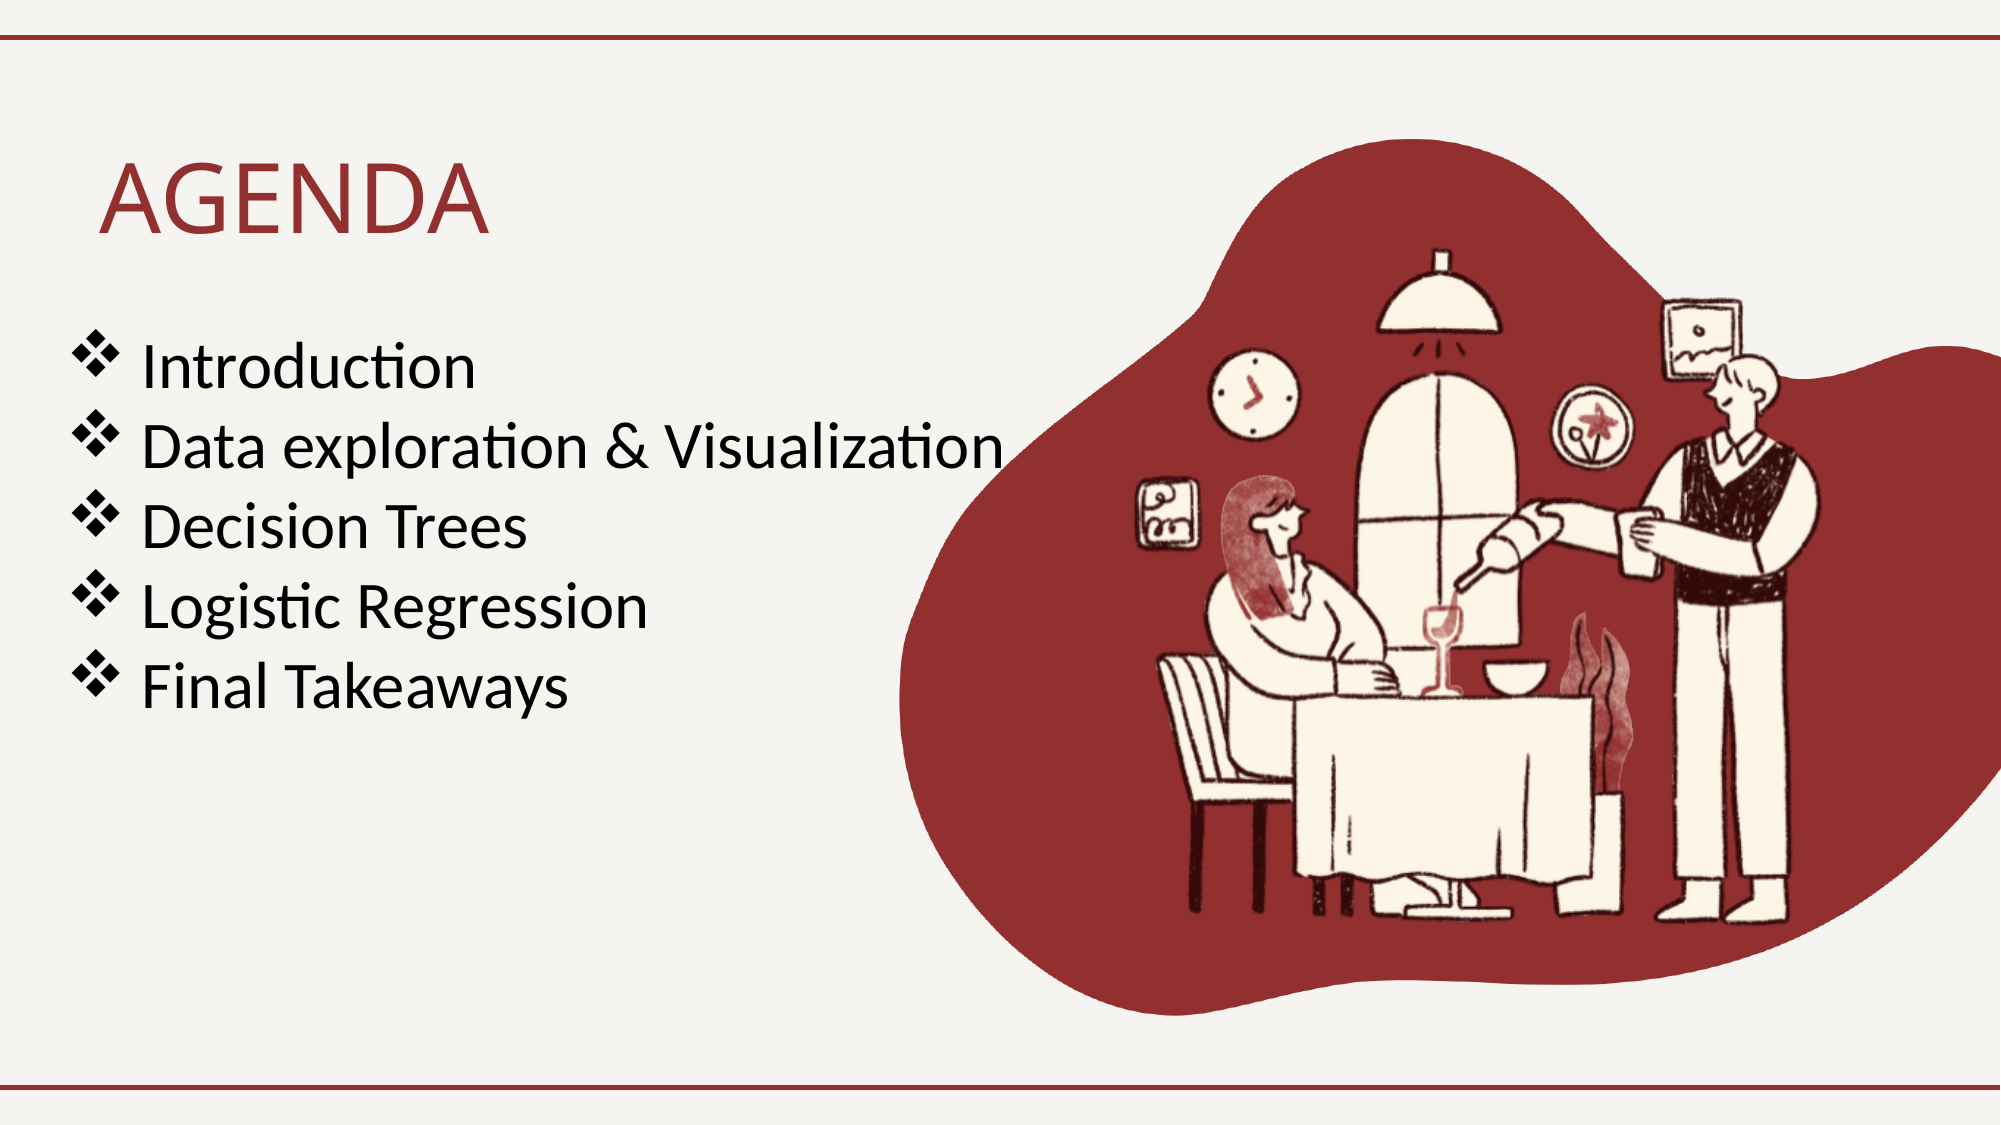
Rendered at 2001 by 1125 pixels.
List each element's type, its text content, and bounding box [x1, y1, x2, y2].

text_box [0, 34, 2000, 41]
text_box AGENDA [99, 110, 894, 254]
text_box [1132, 245, 1825, 929]
text_box Introduction Data exploration & Visualization Decision Trees Logistic Regression Final Takeaways [51, 314, 1021, 729]
text_box [893, 119, 2000, 1028]
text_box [0, 1084, 2000, 1090]
